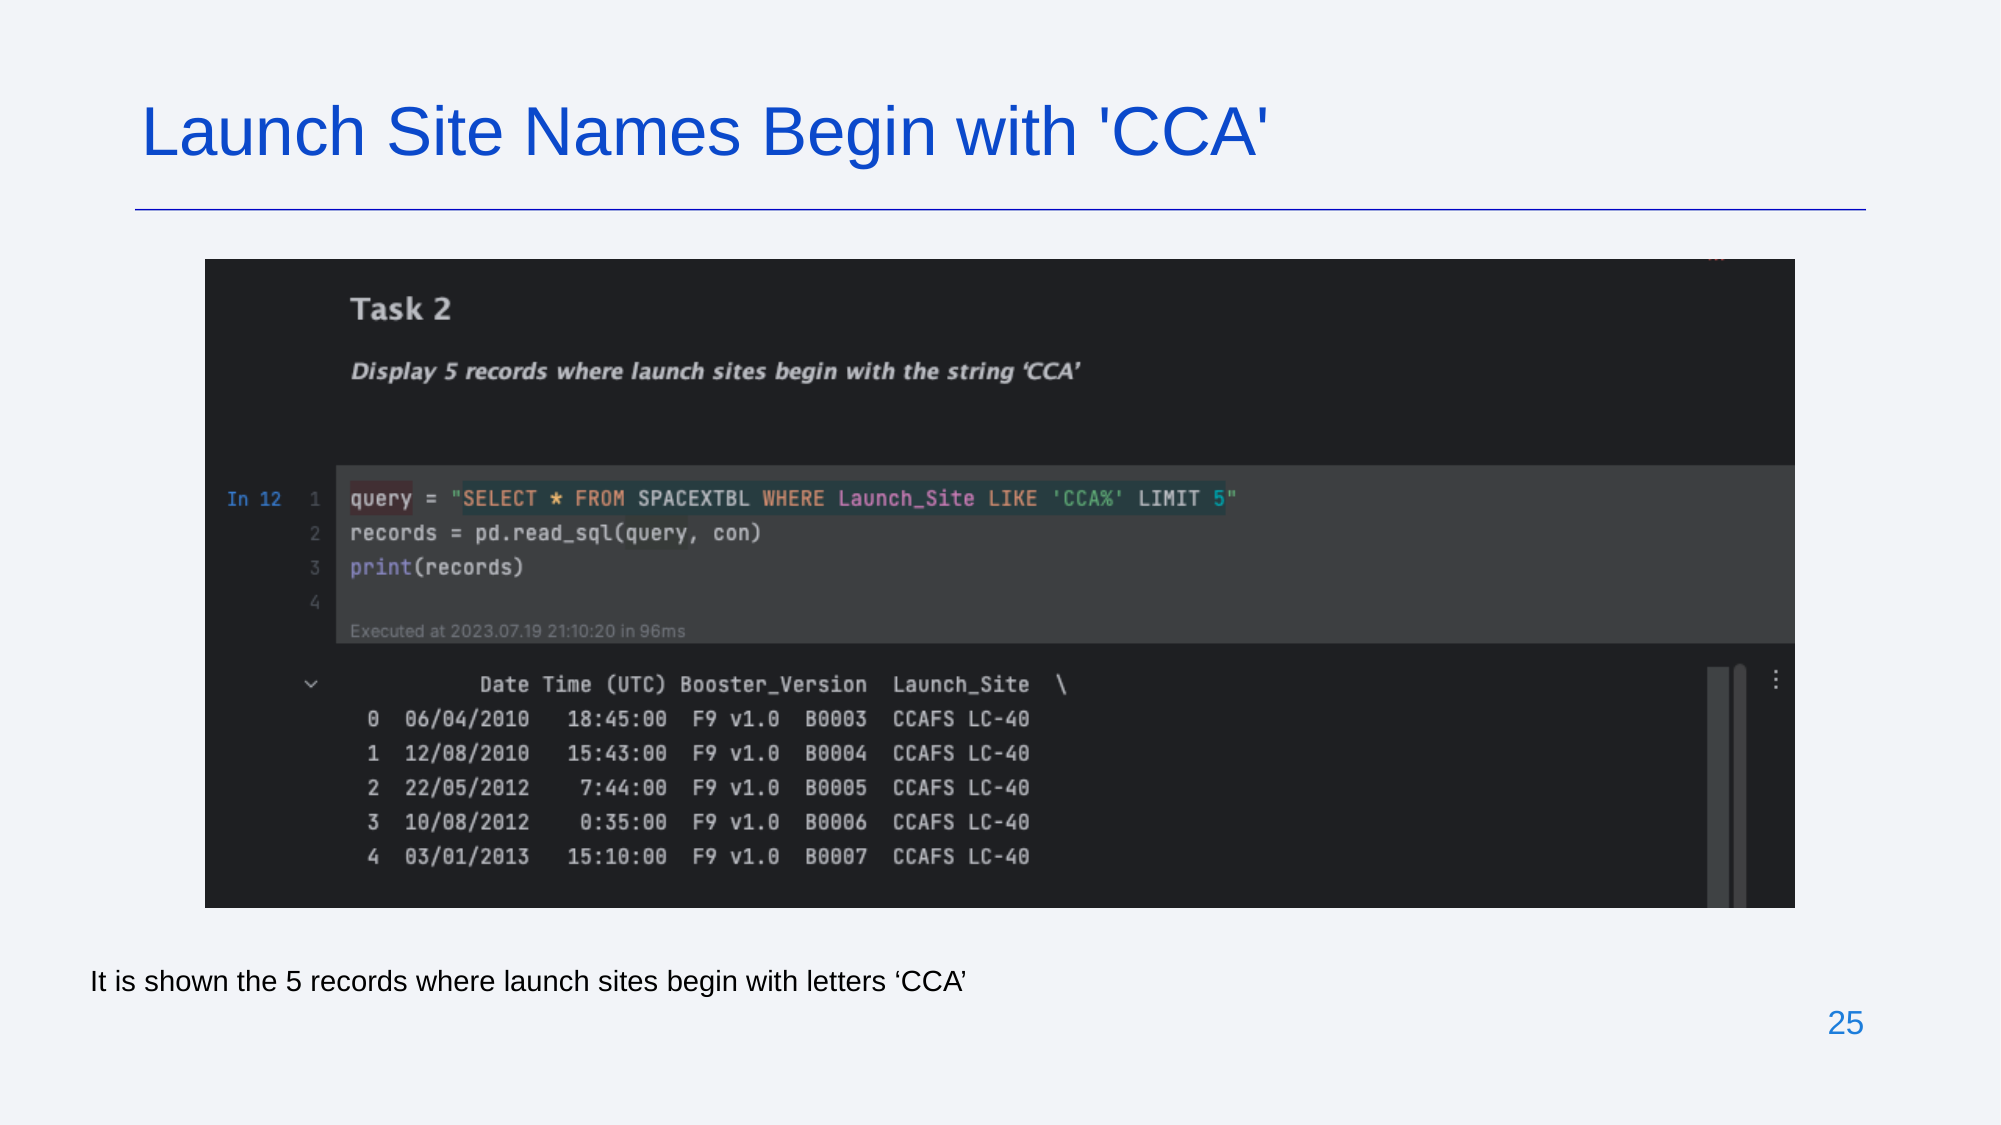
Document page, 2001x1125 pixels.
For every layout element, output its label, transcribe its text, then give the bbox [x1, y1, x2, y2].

slide_number ‹#› [1429, 988, 1880, 1055]
text_box Launch Site Names Begin with 'CCA' [126, 88, 1852, 179]
text_box It is shown the 5 records where launch sites begin with letters ‘CCA’ [75, 947, 1600, 1047]
picture [0, 0, 2001, 1125]
